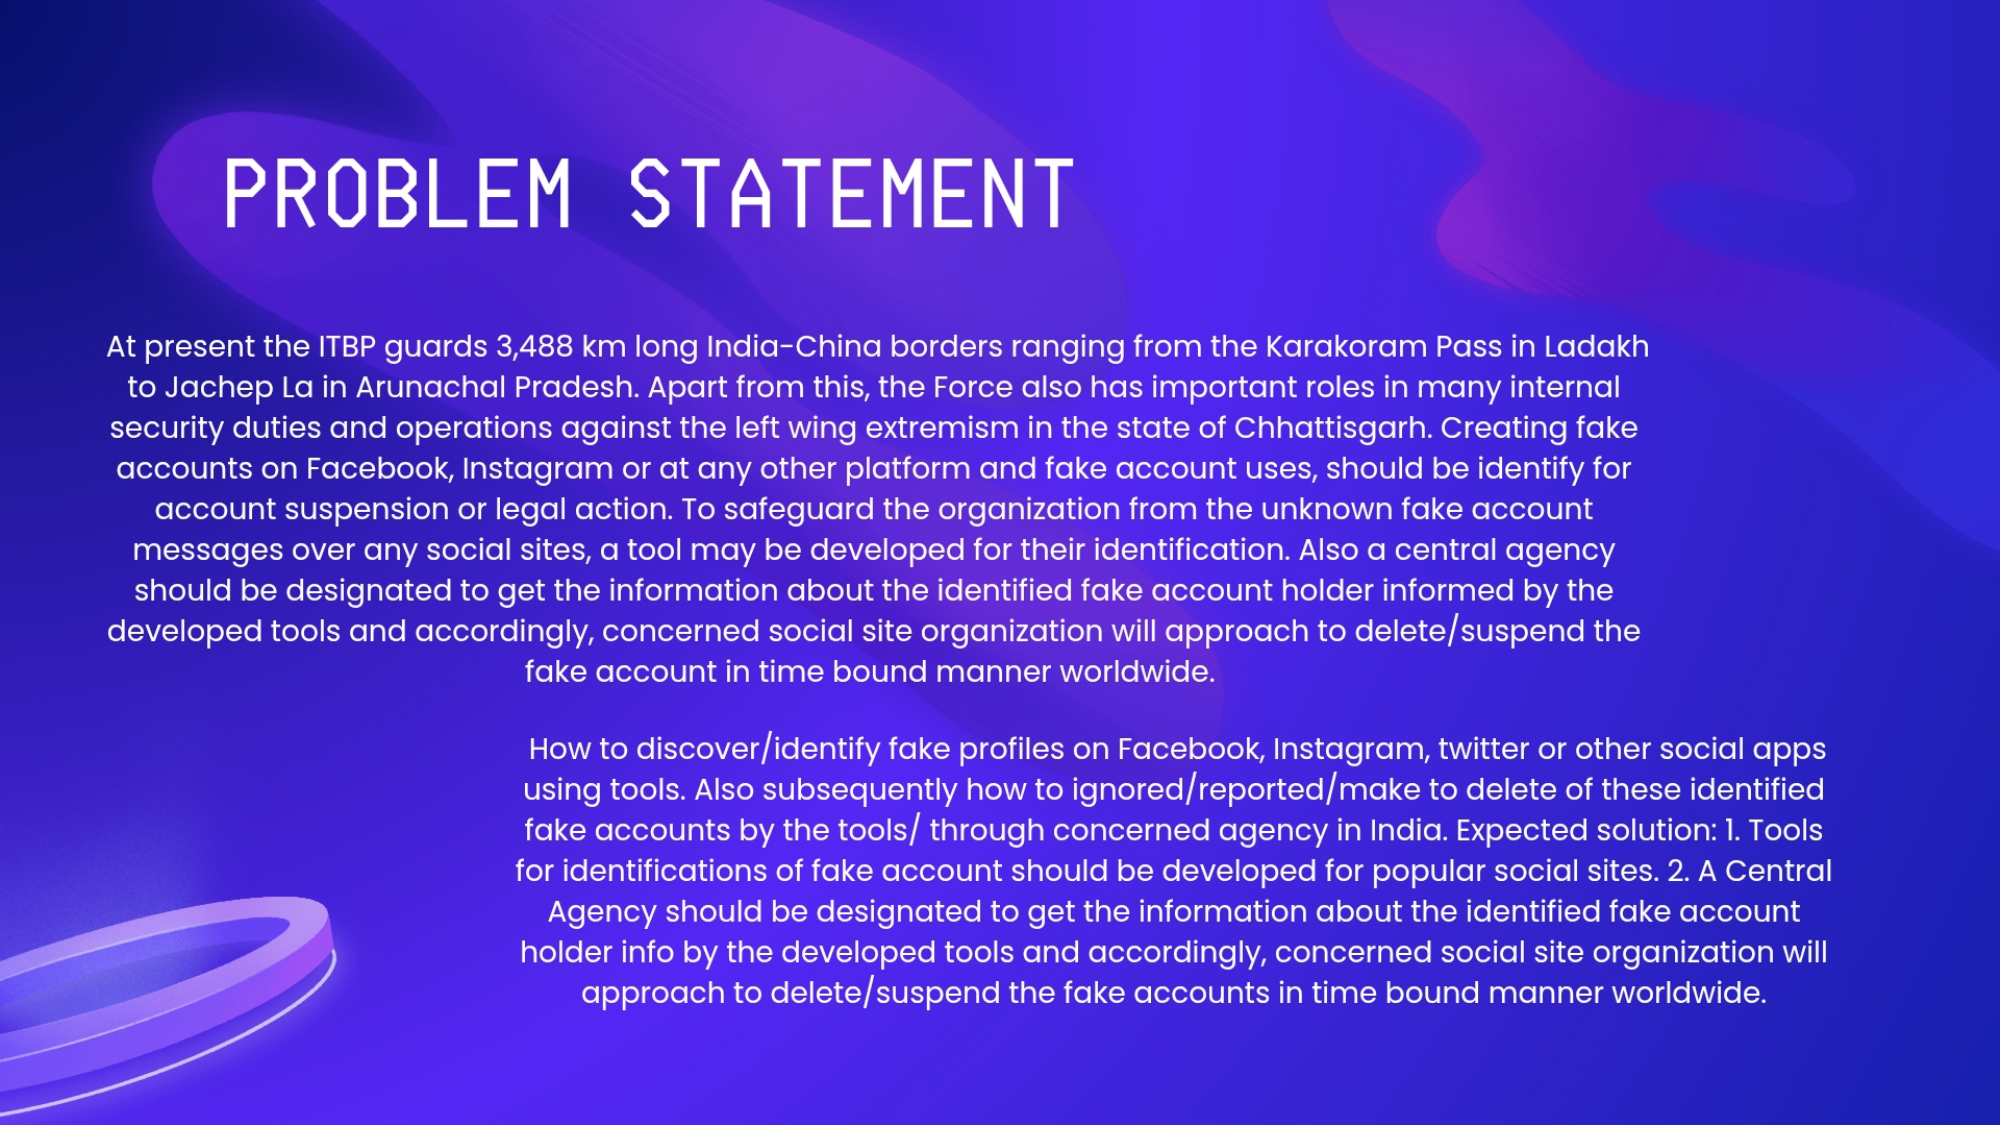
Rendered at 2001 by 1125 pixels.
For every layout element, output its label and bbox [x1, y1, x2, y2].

list [0, 0, 2000, 1125]
